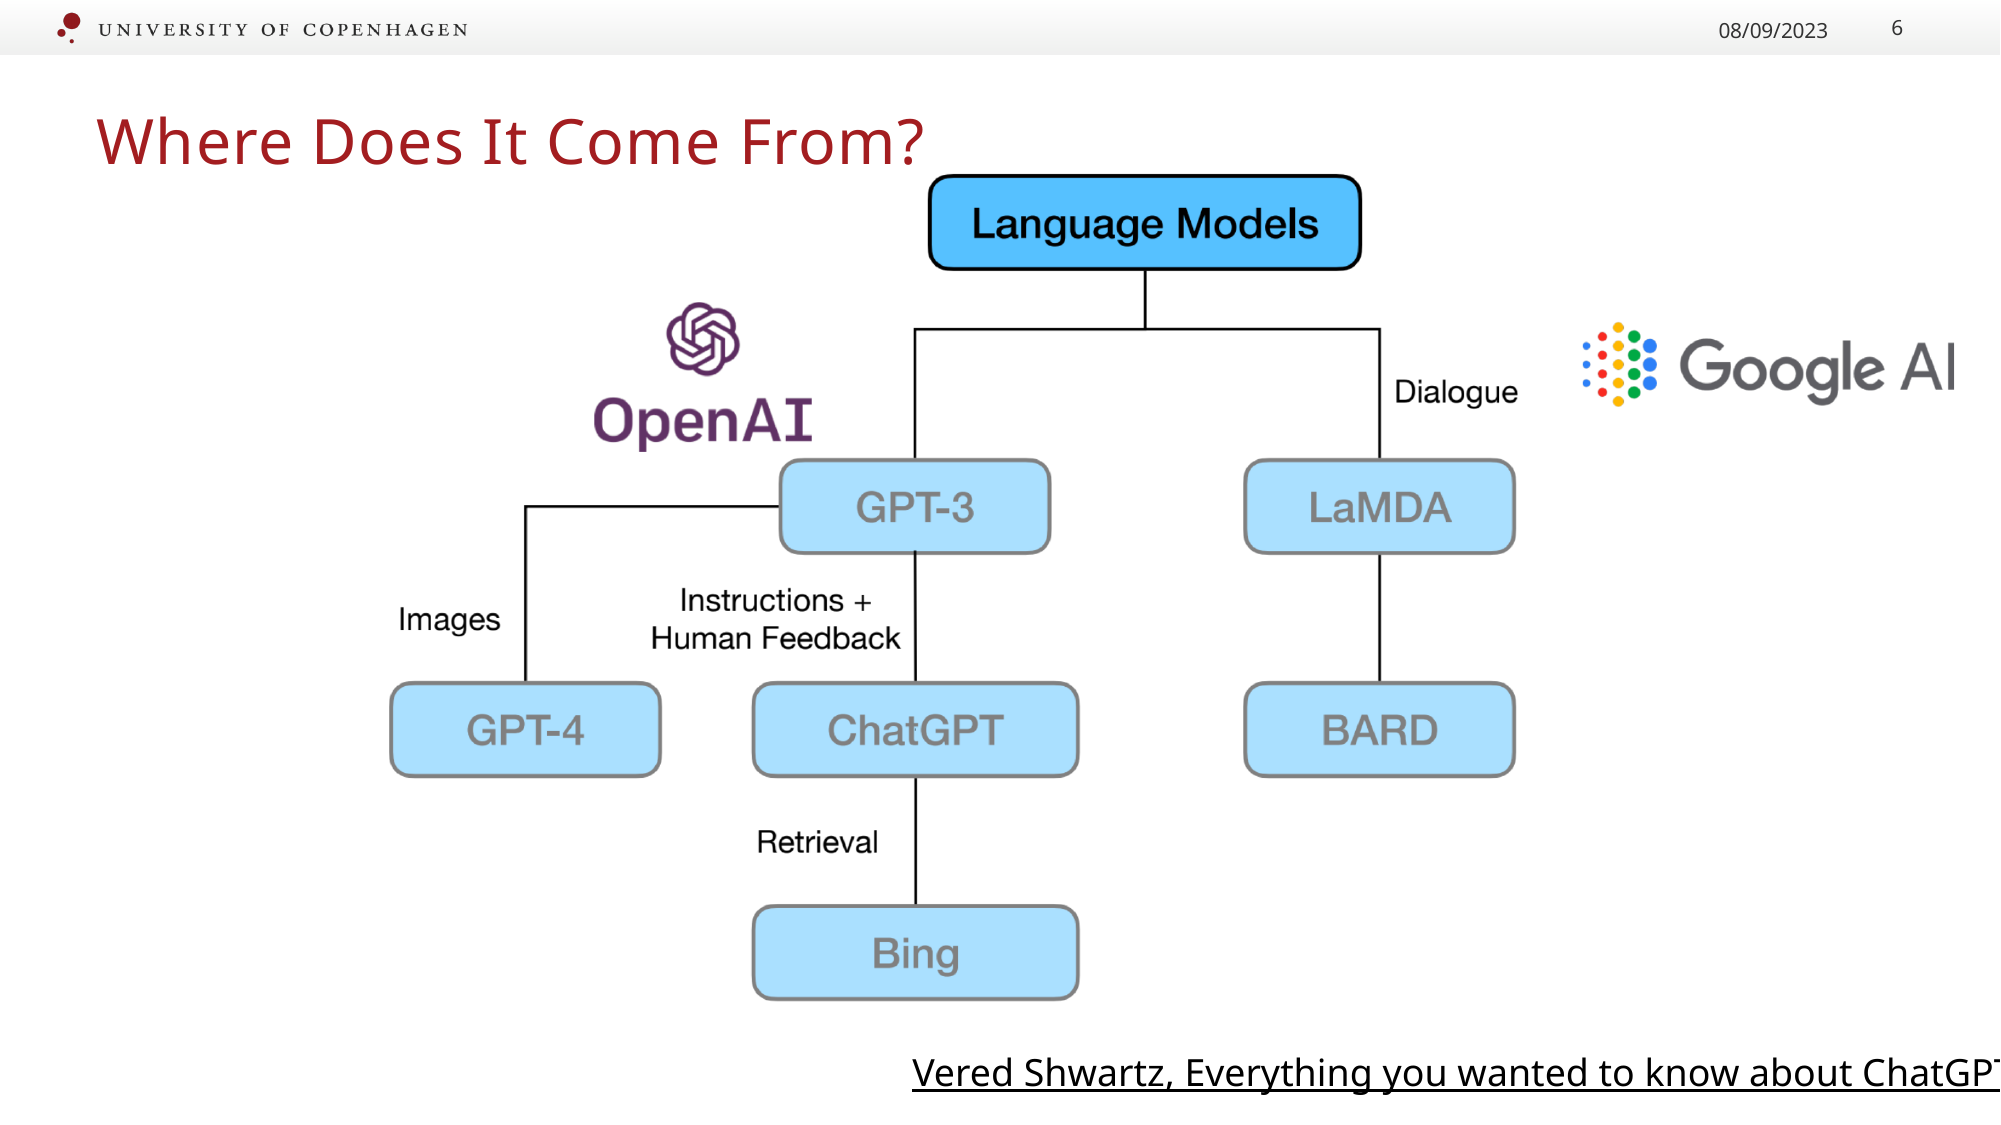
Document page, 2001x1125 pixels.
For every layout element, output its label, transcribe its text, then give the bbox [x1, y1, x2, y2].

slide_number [1694, 14, 1829, 43]
slide_number 6 [1840, 14, 1904, 43]
picture [92, 15, 475, 42]
title Where Does It Come From? [96, 101, 1904, 244]
text_box Vered Shwartz, Everything you wanted to know about ChatGPT [912, 1048, 2000, 1100]
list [356, 153, 1982, 1034]
